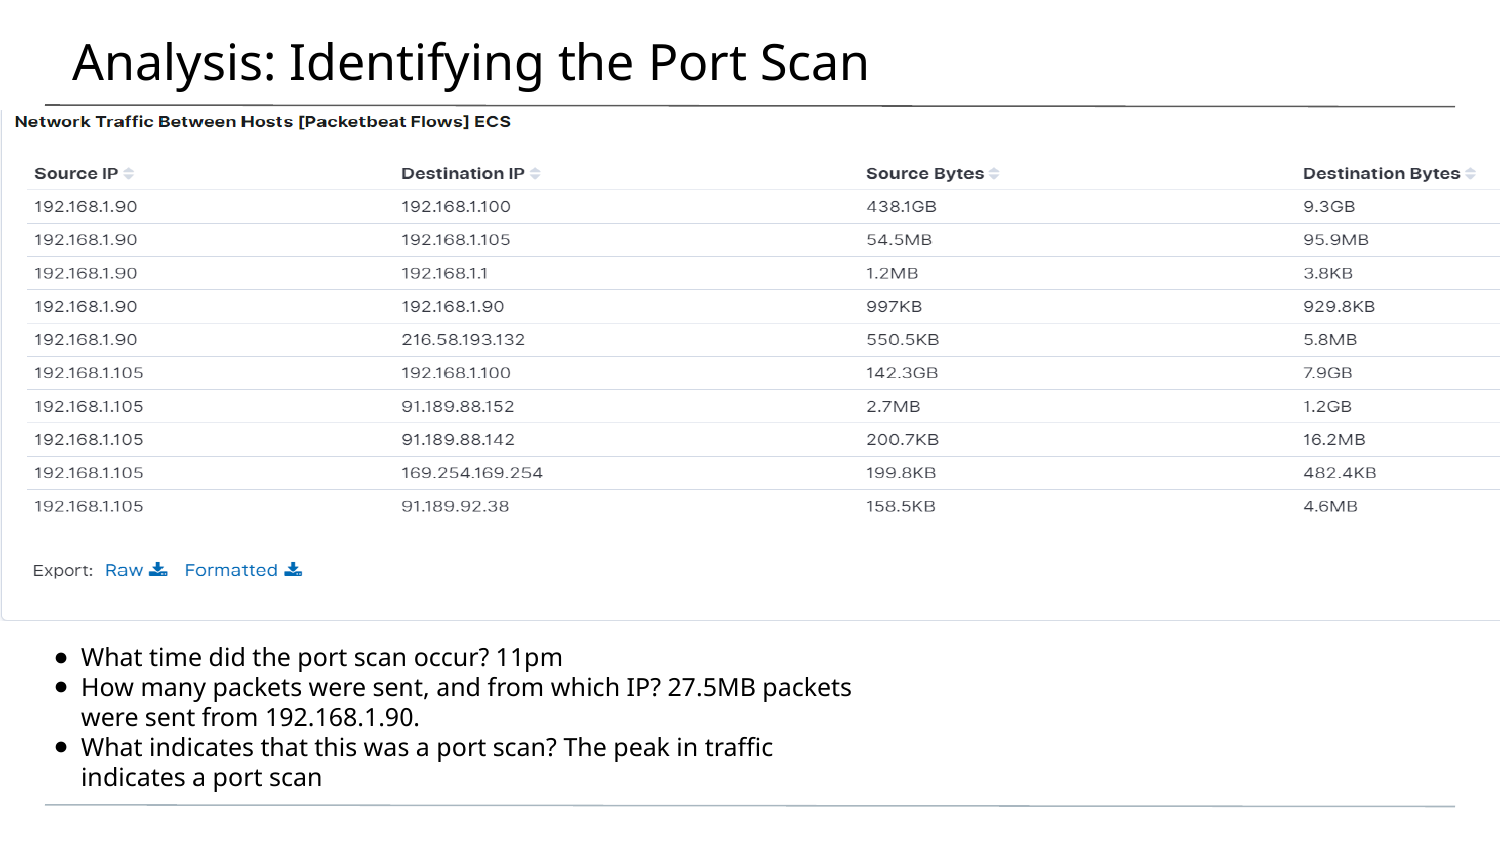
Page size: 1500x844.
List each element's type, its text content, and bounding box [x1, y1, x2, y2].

text_box What time did the port scan occur? 11pm How many packets were sent, and from which IP? 27.5MB packets were sent from 192.168.1.90. What indicates that this was a port scan? The peak in traffic indicates a port scan [13, 630, 890, 806]
picture [0, 110, 1500, 621]
title Analysis: Identifying the Port Scan [0, 0, 1500, 88]
